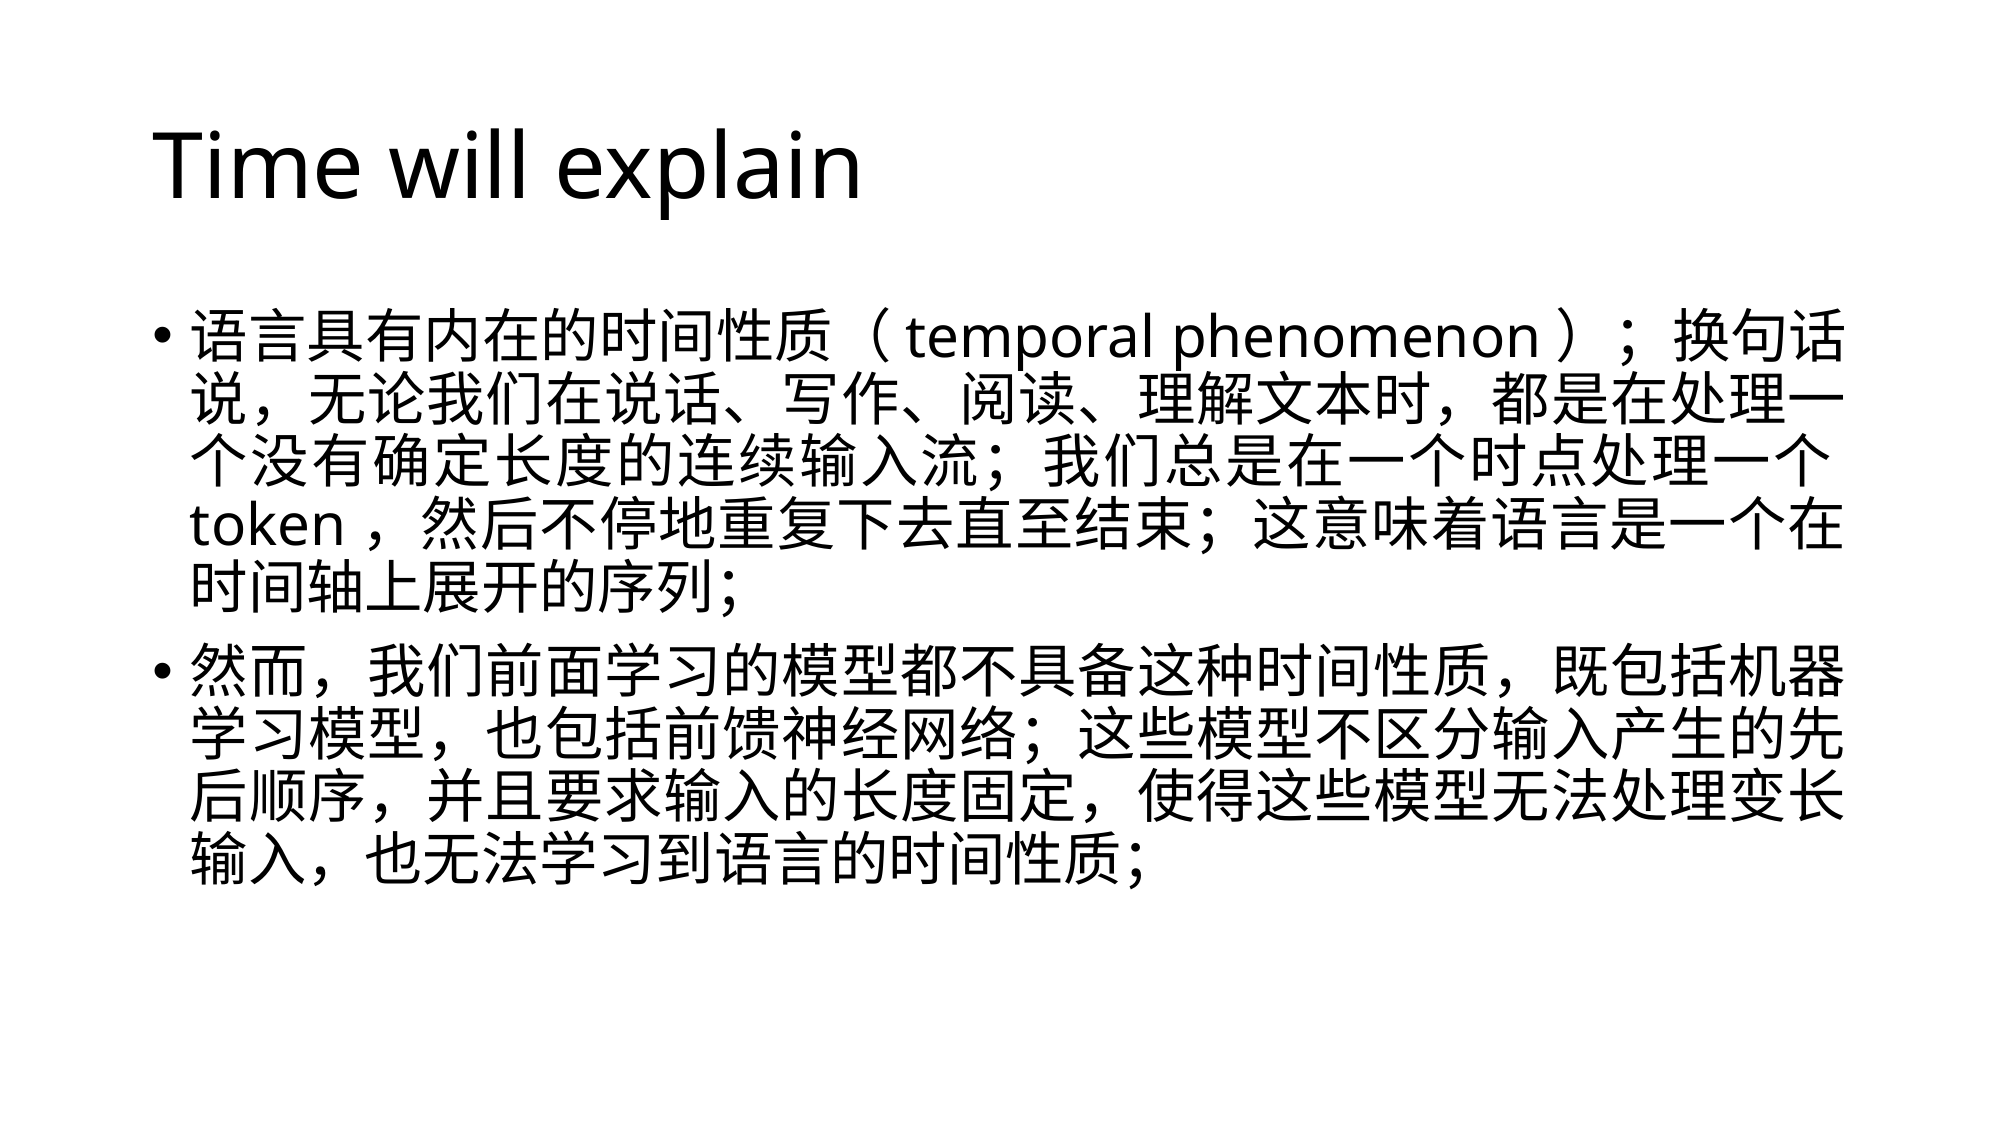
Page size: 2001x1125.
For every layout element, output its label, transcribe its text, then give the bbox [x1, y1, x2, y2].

list 语言具有内在的时间性质（temporal phenomenon）；换句话说，无论我们在说话、写作、阅读、理解文本时，都是在处理一个没有确定长度的连续输入流；我们总是在一个时点处理一个token，然后不停地重复下去直至结束；这意味着语言是一个在时间轴上展开的序列； 然而，我们前面学习的模型都不具备这种时间性质，既包括机器学习模型，也包括前馈神经网络；这些模型不区分输入产生的先后顺序，并且要求输入的长度固定，使得这些模型无法处理变长输入，也无法学习到语言的时间性质； [137, 299, 1863, 1034]
title Time will explain [137, 59, 1863, 278]
